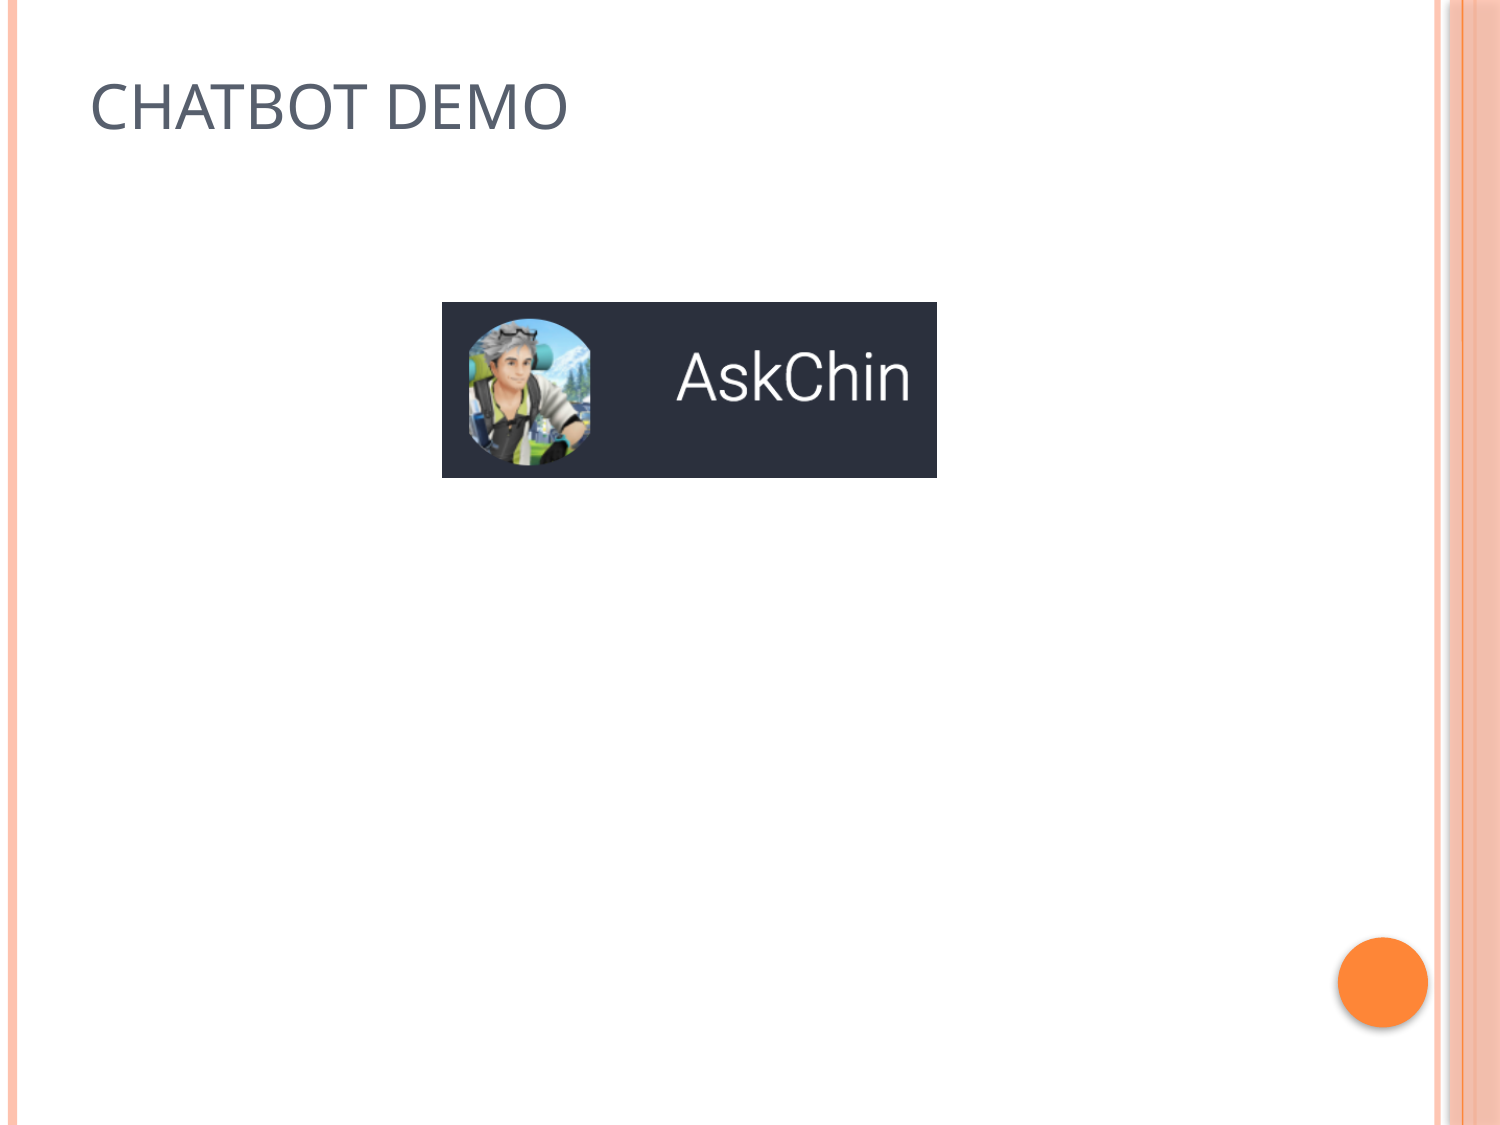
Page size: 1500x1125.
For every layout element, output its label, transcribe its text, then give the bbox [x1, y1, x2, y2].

title Chatbot Demo [75, 45, 1300, 149]
picture [442, 302, 938, 479]
